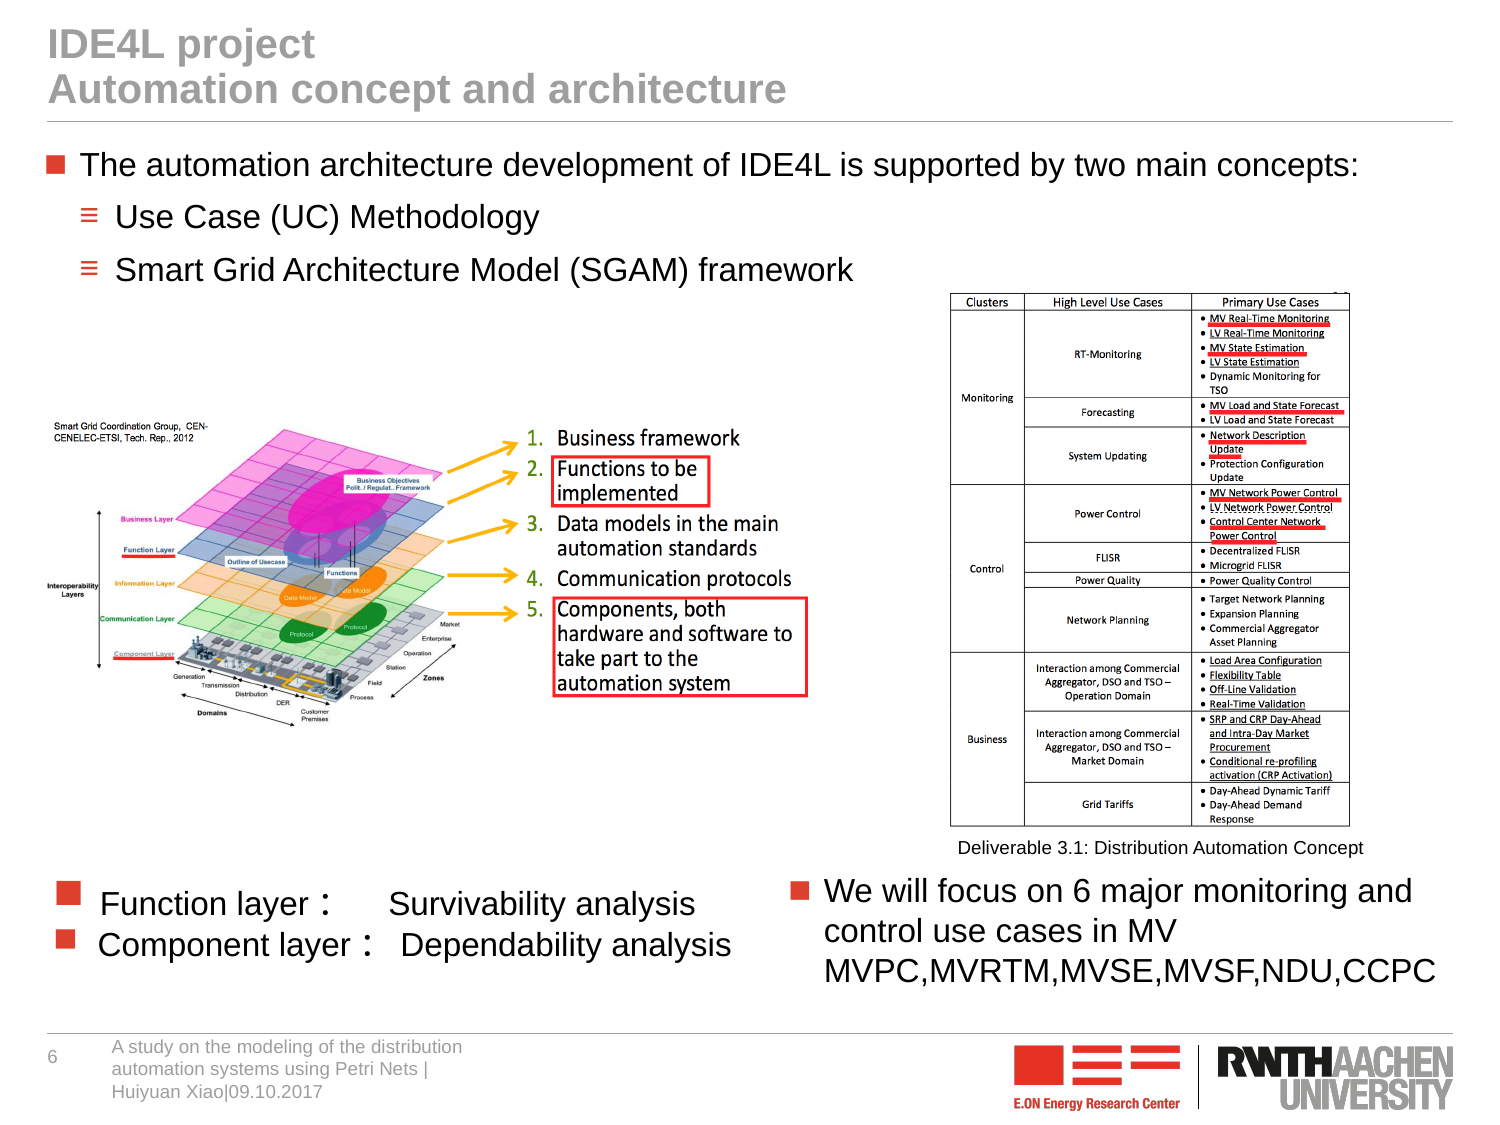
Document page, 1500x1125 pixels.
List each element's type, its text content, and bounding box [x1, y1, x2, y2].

list The automation architecture development of IDE4L is supported by two main concepts: Use Case (UC) Methodology Smart Grid Architecture Model (SGAM) framework [44, 142, 1500, 301]
picture [1218, 1046, 1453, 1111]
picture [940, 292, 1407, 856]
list Deliverable 3.1: Distribution Automation Concept [941, 856, 1379, 911]
picture [1013, 1045, 1180, 1112]
title IDE4L project Automation concept and architecture [47, 23, 1453, 113]
text_box Function layer： Survivability analysis Component layer：Dependability analysis [38, 866, 782, 1004]
text_box We will focus on 6 major monitoring and control use cases in MV MVPC,MVRTM,MVSE,MVSF,NDU,CCPC [788, 869, 1471, 998]
picture [41, 370, 819, 740]
